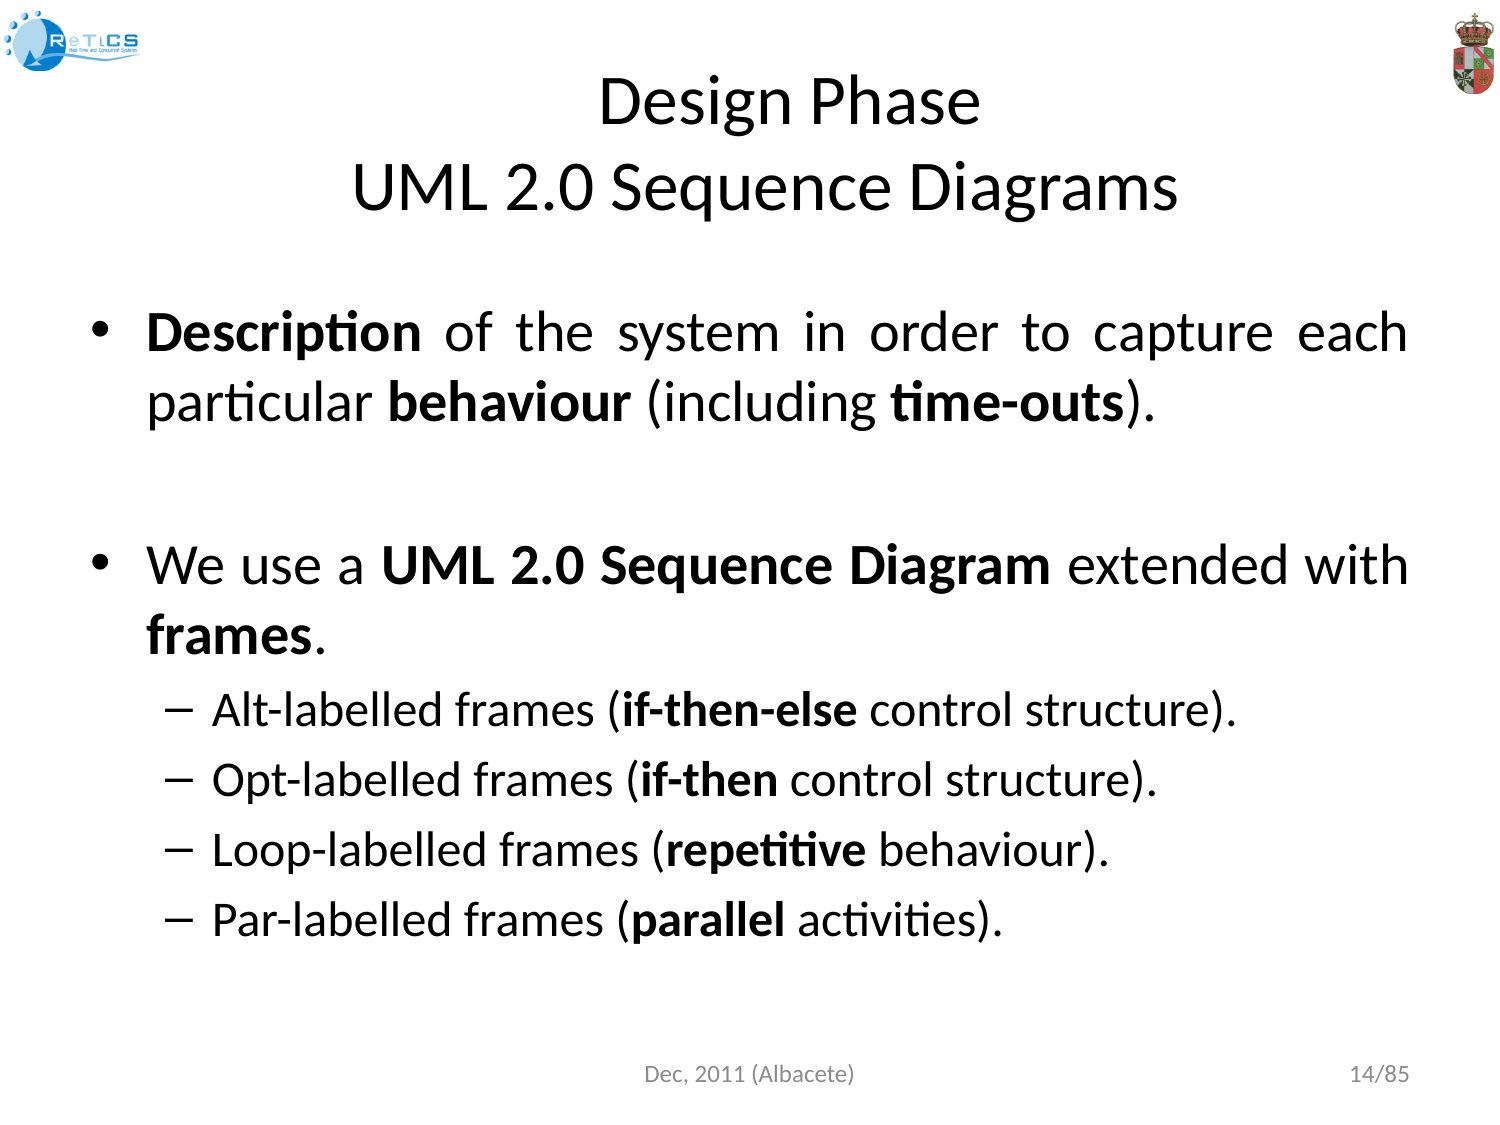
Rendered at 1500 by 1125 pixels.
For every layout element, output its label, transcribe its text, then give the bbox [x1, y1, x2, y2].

slide_number 14/85 [1074, 1042, 1425, 1103]
title Design Phase UML 2.0 Sequence Diagrams [75, 45, 1425, 233]
footer Dec, 2011 (Albacete) [512, 1043, 988, 1103]
list Description of the system in order to capture each particular behaviour (including time-outs). We use a UML 2.0 Sequence Diagram extended with frames. Alt-labelled frames (if-then-else control structure). Opt-labelled frames (if-then control structure). Loop-labelled frames (repetitive behaviour). Par-labelled frames (parallel activities). [75, 285, 1425, 1043]
picture [4, 10, 141, 71]
picture [1452, 11, 1494, 94]
